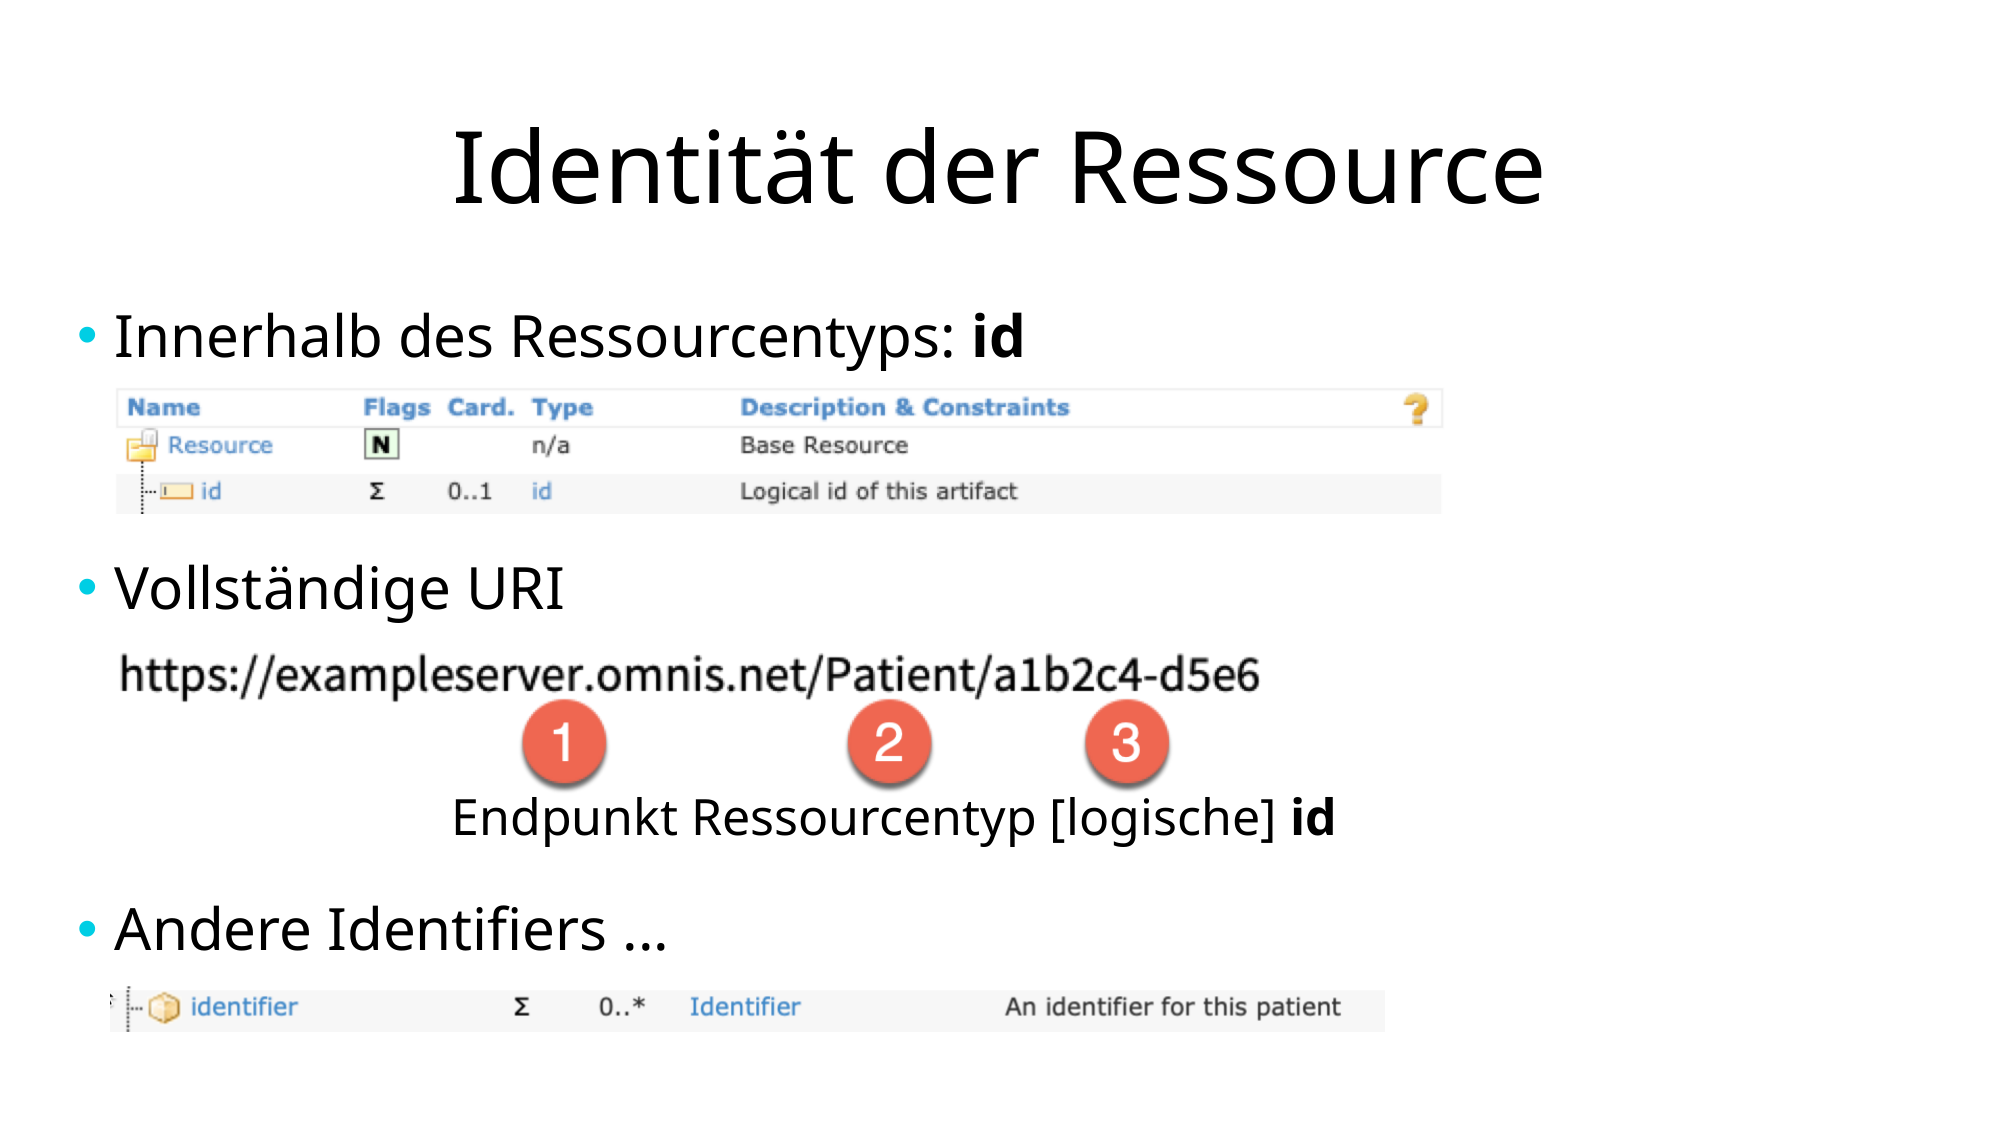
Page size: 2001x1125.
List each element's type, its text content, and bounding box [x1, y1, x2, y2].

title Identität der Ressource [62, 62, 1938, 280]
picture [87, 626, 1292, 823]
list Innerhalb des Ressourcentyps: id Vollständige URI Endpunkt Ressourcentyp [logische] id Andere Identifiers ... [62, 299, 1938, 1013]
picture [109, 985, 1385, 1032]
picture [109, 384, 1560, 514]
